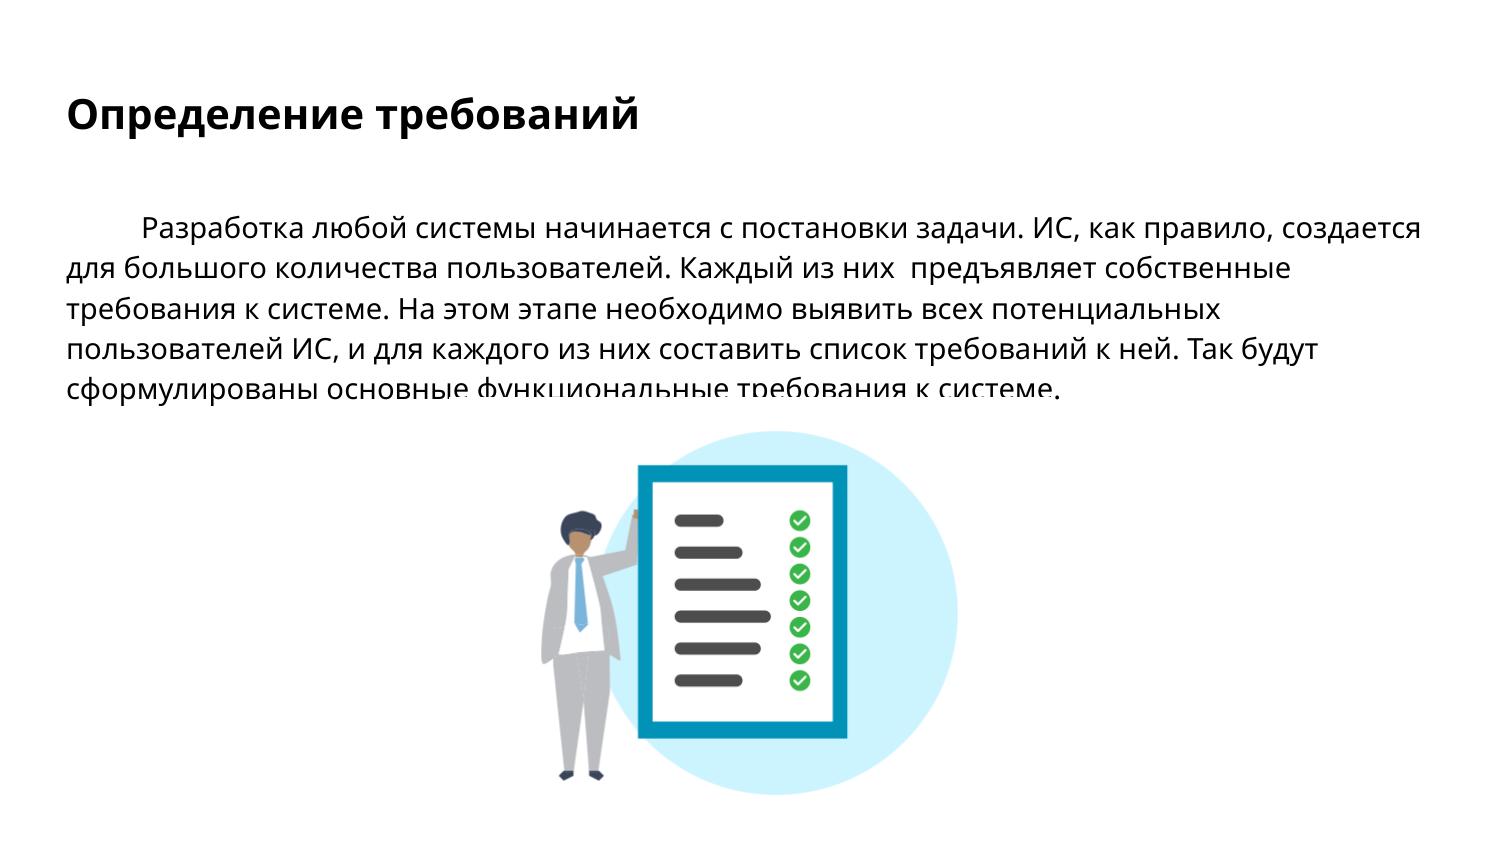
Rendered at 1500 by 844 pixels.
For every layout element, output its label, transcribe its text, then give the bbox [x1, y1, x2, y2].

list Разработка любой системы начинается с постановки задачи. ИС, как правило, создается для большого количества пользователей. Каждый из них предъявляет собственные требования к системе. На этом этапе необходимо выявить всех потенциальных пользователей ИС, и для каждого из них составить список требований к ней. Так будут сформулированы основные функциональные требования к системе. [51, 189, 1449, 750]
title Определение требований [51, 72, 1449, 176]
picture [449, 397, 1051, 829]
